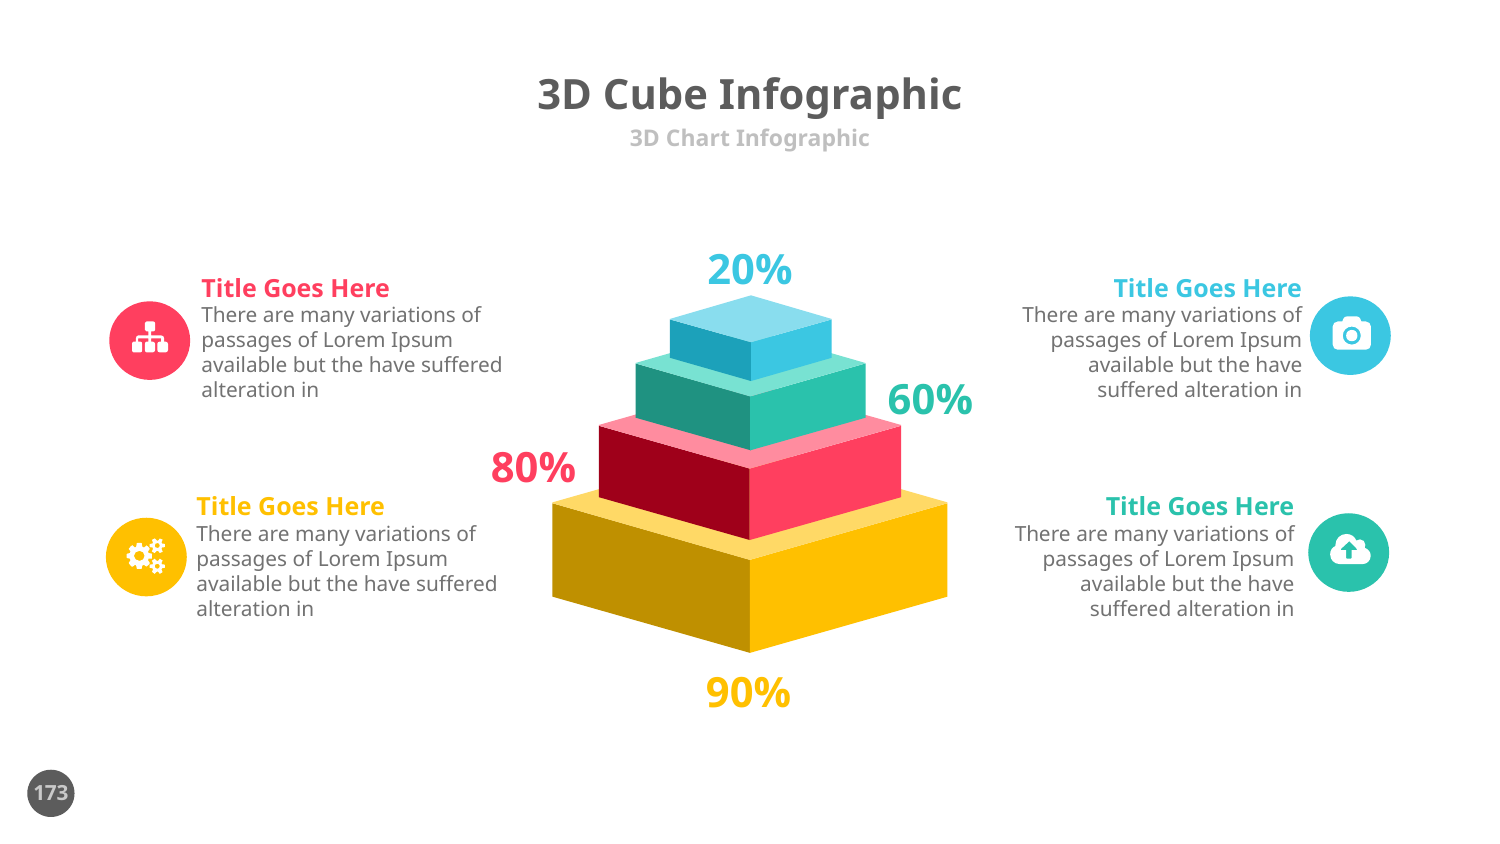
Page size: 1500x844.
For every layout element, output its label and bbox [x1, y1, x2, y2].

text_box [987, 483, 1390, 629]
text_box [705, 665, 792, 717]
text_box [995, 264, 1392, 410]
list [412, 121, 1088, 155]
text_box [105, 295, 974, 654]
title [287, 63, 1213, 122]
slide_number [13, 770, 89, 816]
text_box [707, 242, 793, 293]
text_box [108, 264, 541, 410]
